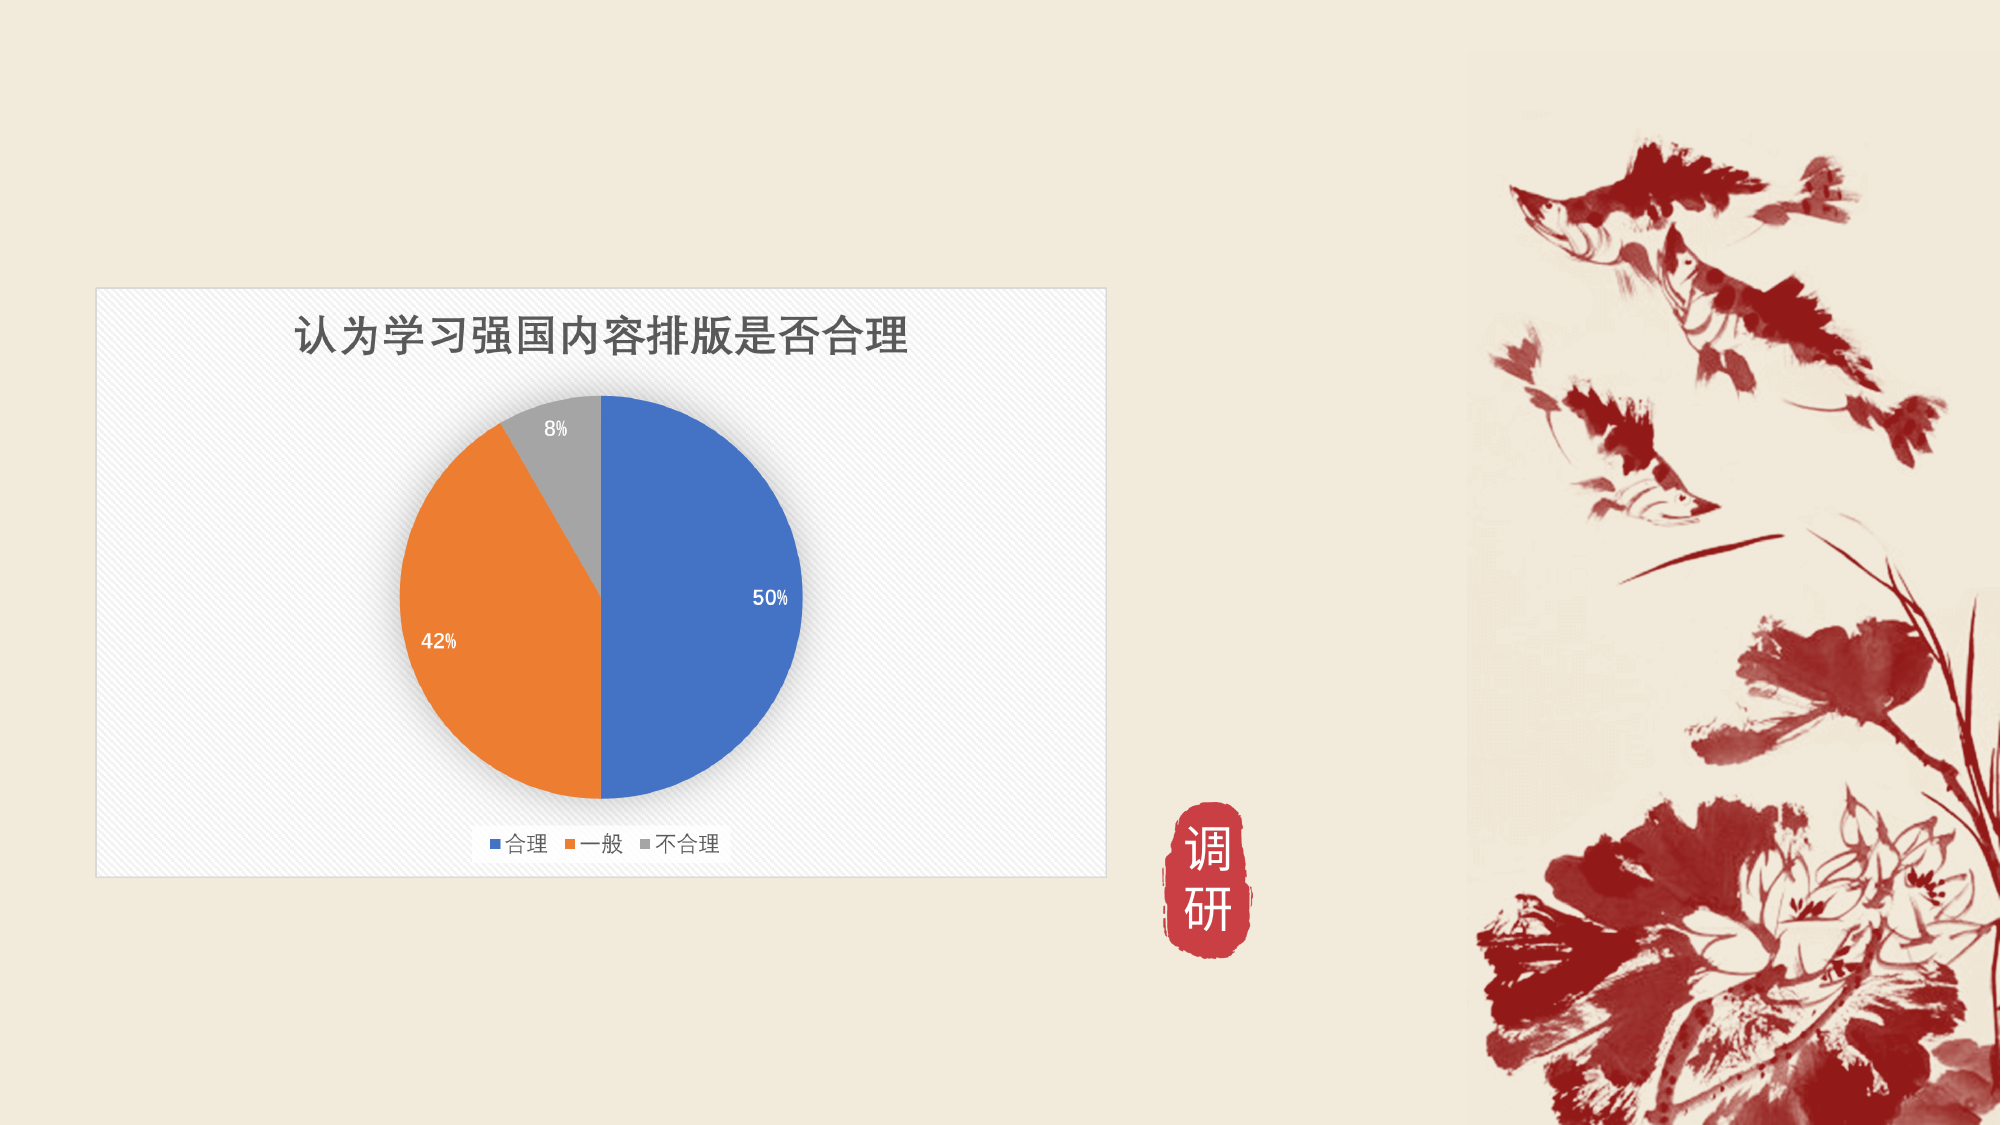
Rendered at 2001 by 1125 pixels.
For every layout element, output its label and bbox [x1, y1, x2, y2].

picture [1467, 51, 2000, 1125]
picture [95, 287, 1343, 1028]
